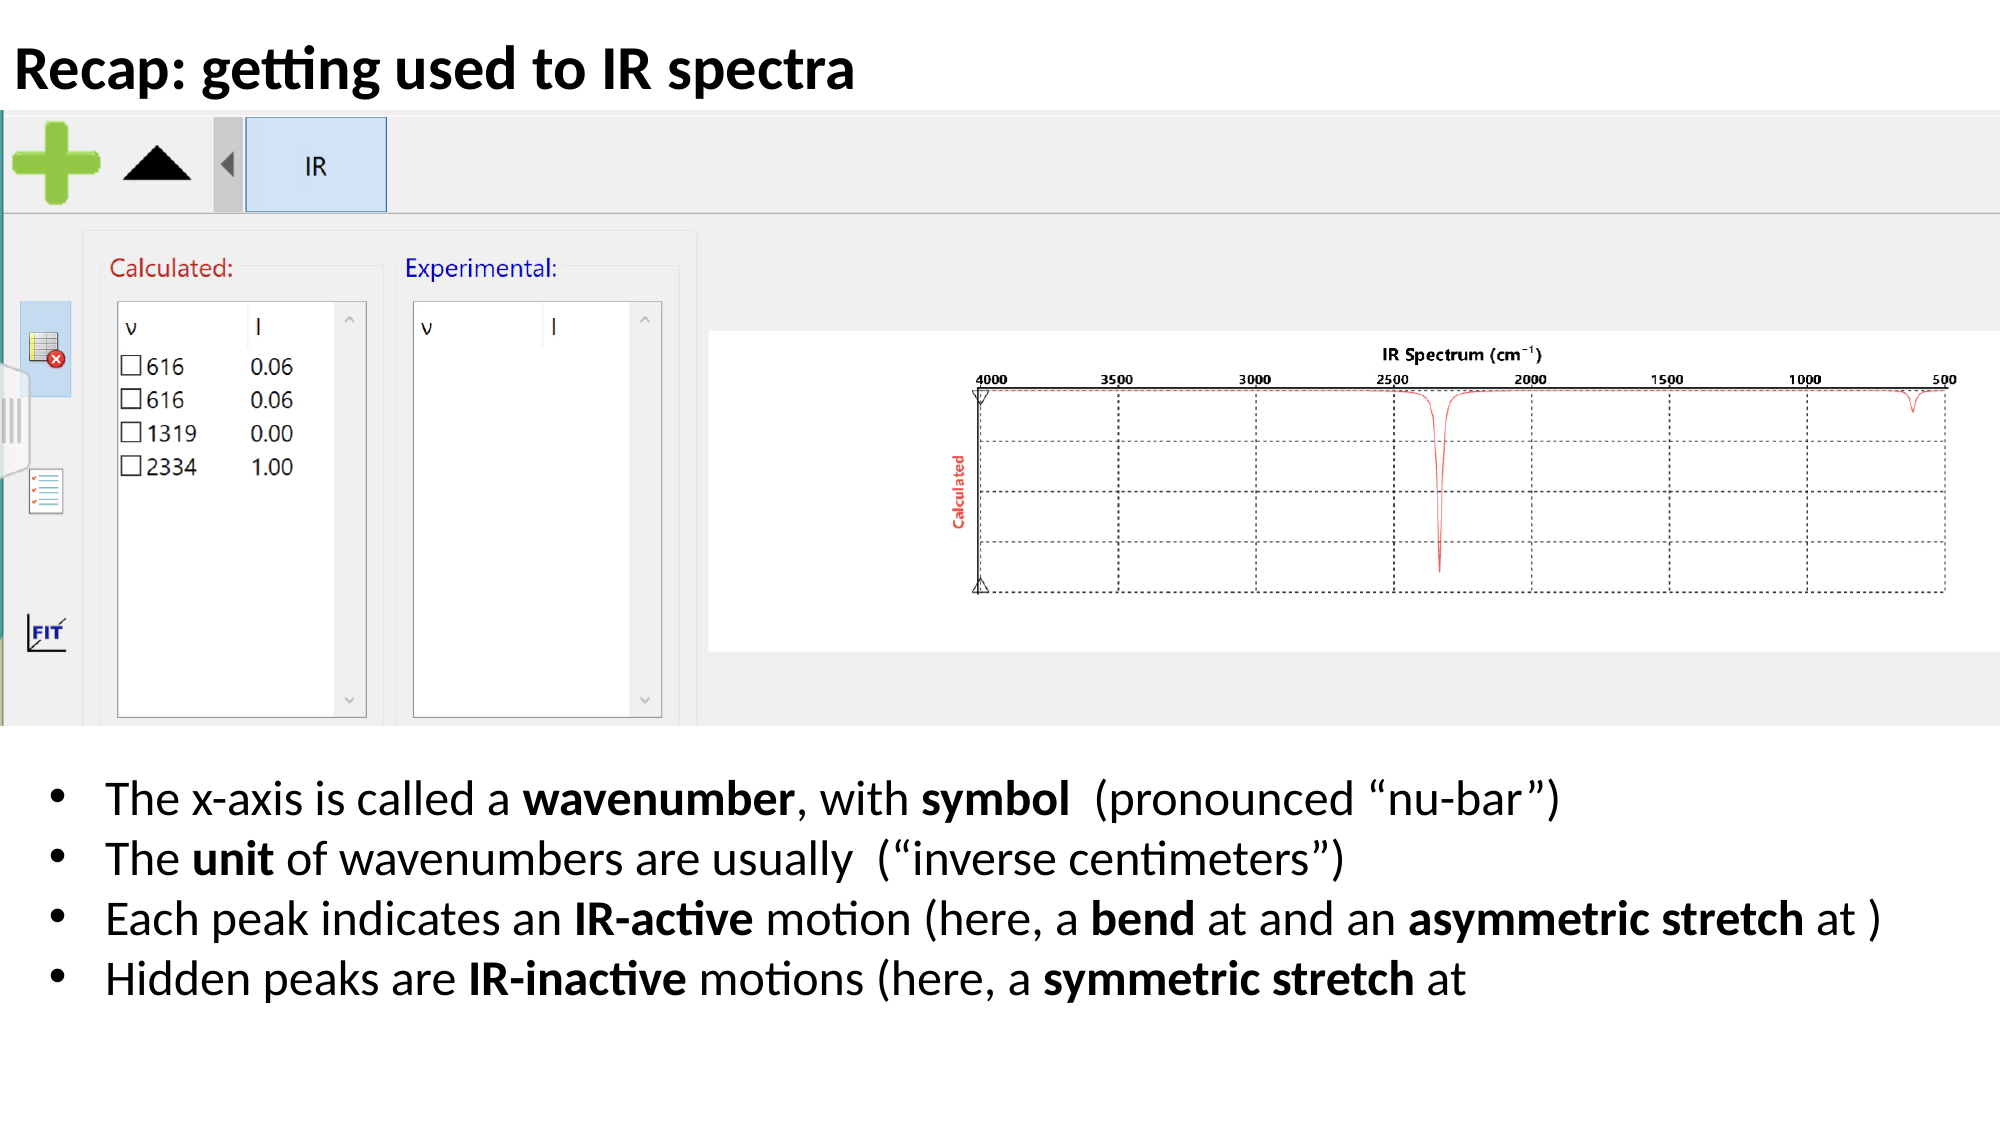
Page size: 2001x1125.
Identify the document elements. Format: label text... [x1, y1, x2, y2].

text_box Recap: getting used to IR spectra [0, 19, 2000, 109]
picture [0, 110, 2000, 726]
